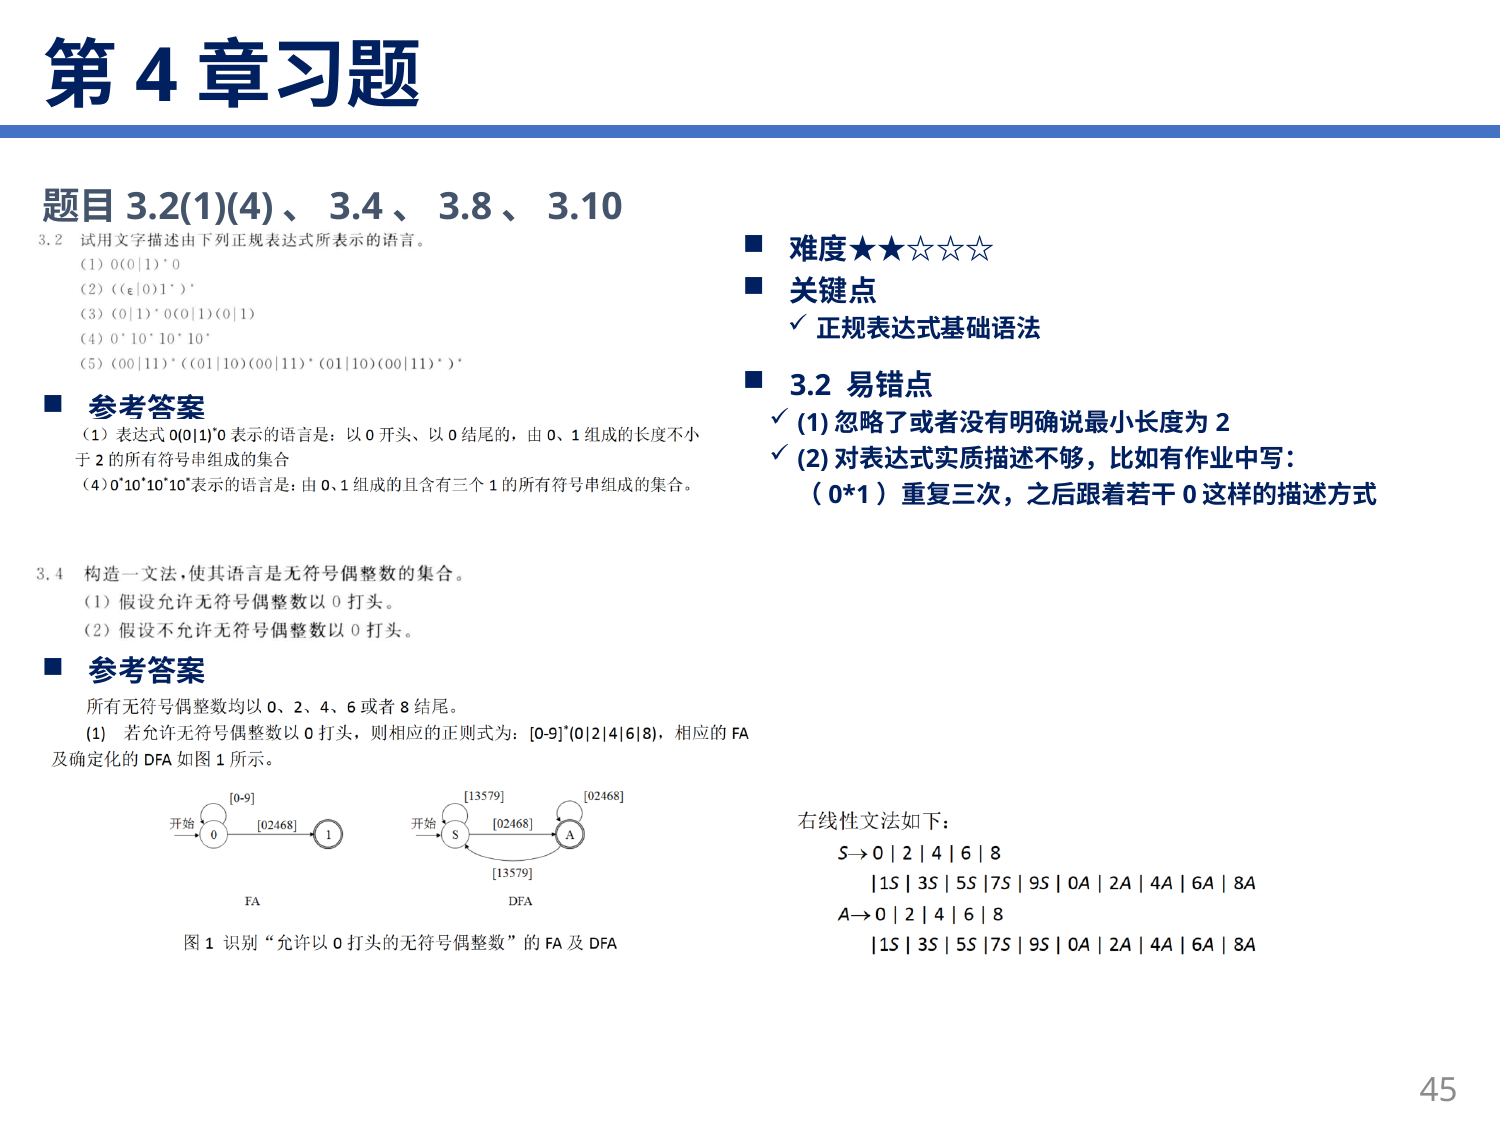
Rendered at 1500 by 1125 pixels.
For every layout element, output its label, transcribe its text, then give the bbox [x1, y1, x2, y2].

text_box 题目3.2(1)(4)、3.4、3.8、3.10 [27, 166, 729, 235]
title 第4章习题 [27, 23, 1471, 132]
text_box 3.2 易错点 (1)忽略了或者没有明确说最小长度为2 (2)对表达式实质描述不够，比如有作业中写： （0*1）重复三次，之后跟着若干0这样的描述方式 [728, 351, 1419, 516]
text_box 参考答案 [27, 638, 658, 696]
slide_number 45 [1397, 1065, 1473, 1118]
text_box 难度★★☆☆☆ 关键点 正规表达式基础语法 [728, 215, 1466, 351]
picture [34, 227, 467, 377]
picture [47, 692, 758, 957]
text_box 参考答案 [27, 376, 658, 433]
picture [788, 803, 1272, 957]
picture [68, 419, 711, 495]
picture [27, 562, 477, 646]
